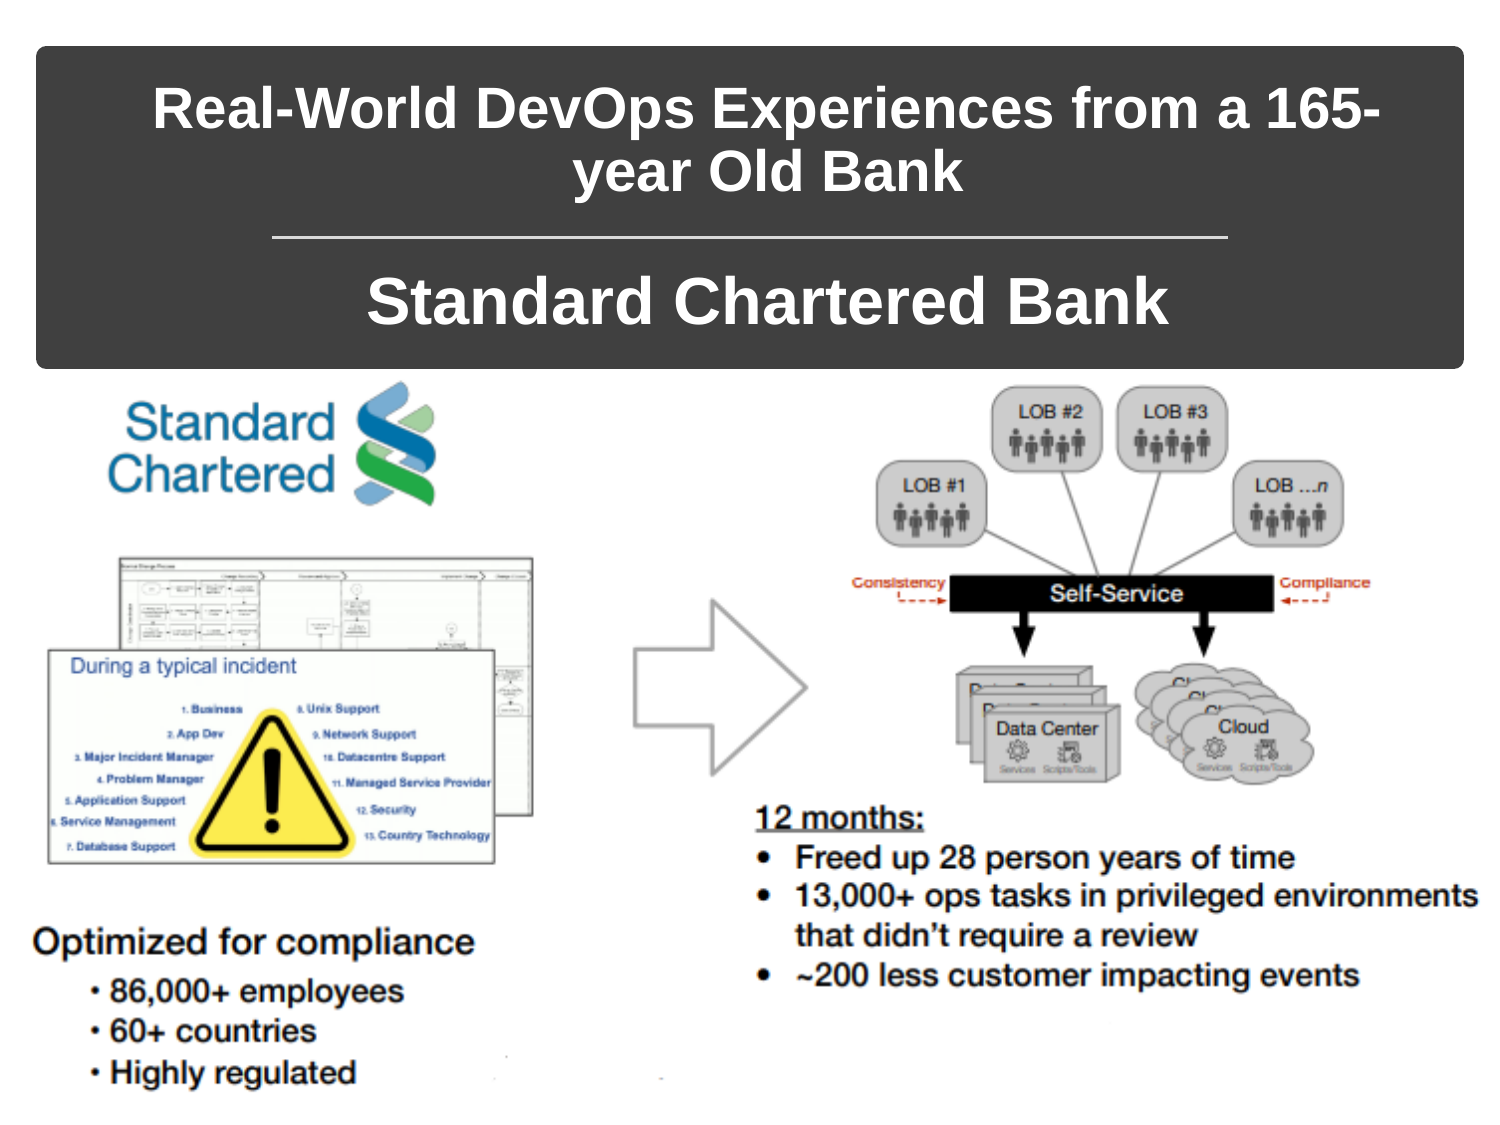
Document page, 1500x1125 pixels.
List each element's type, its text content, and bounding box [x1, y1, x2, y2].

picture [4, 371, 1496, 1125]
title Real-World DevOps Experiences from a 165-year Old Bank Standard Chartered Bank [82, 250, 1454, 347]
text_box [44, 54, 1456, 361]
